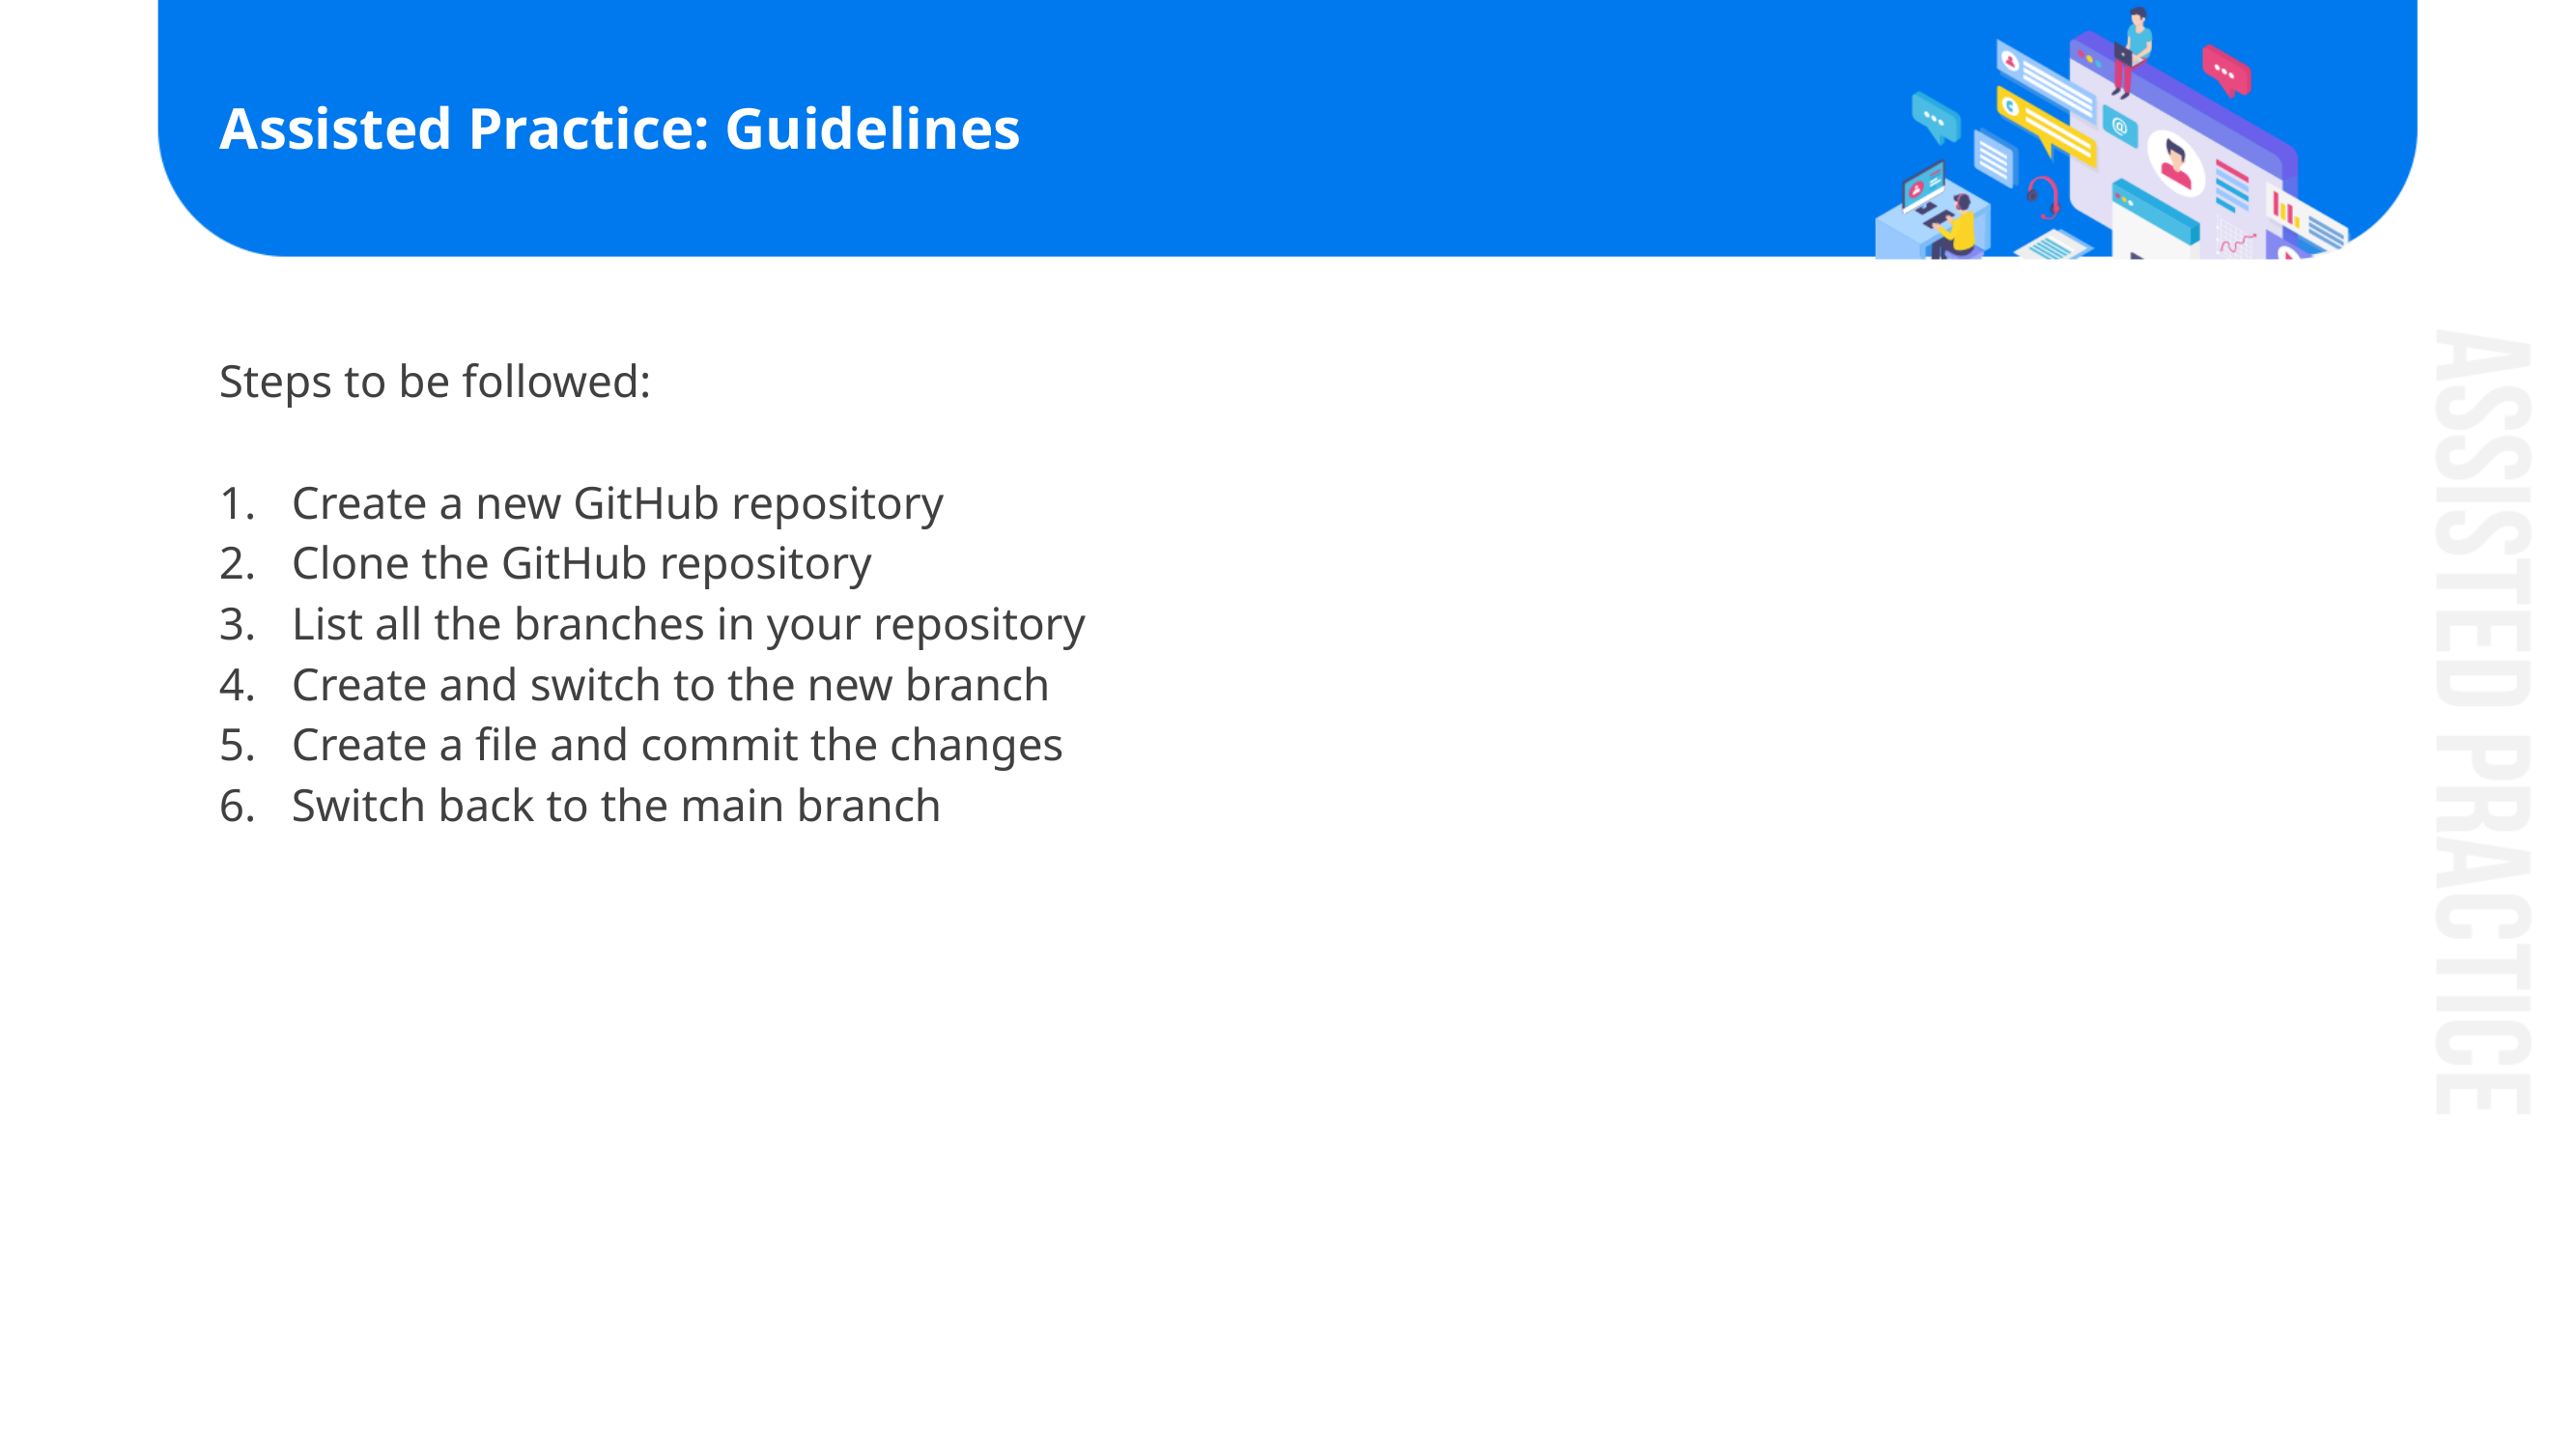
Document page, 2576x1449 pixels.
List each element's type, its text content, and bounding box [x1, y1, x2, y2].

text_box Assisted Practice: Guidelines [205, 69, 1742, 175]
list Steps to be followed: Create a new GitHub repository Clone the GitHub repository List all the branches in your repository Create and switch to the new branch Create a file and commit the changes Switch back to the main branch [204, 346, 2375, 1201]
picture [0, 0, 2576, 1449]
